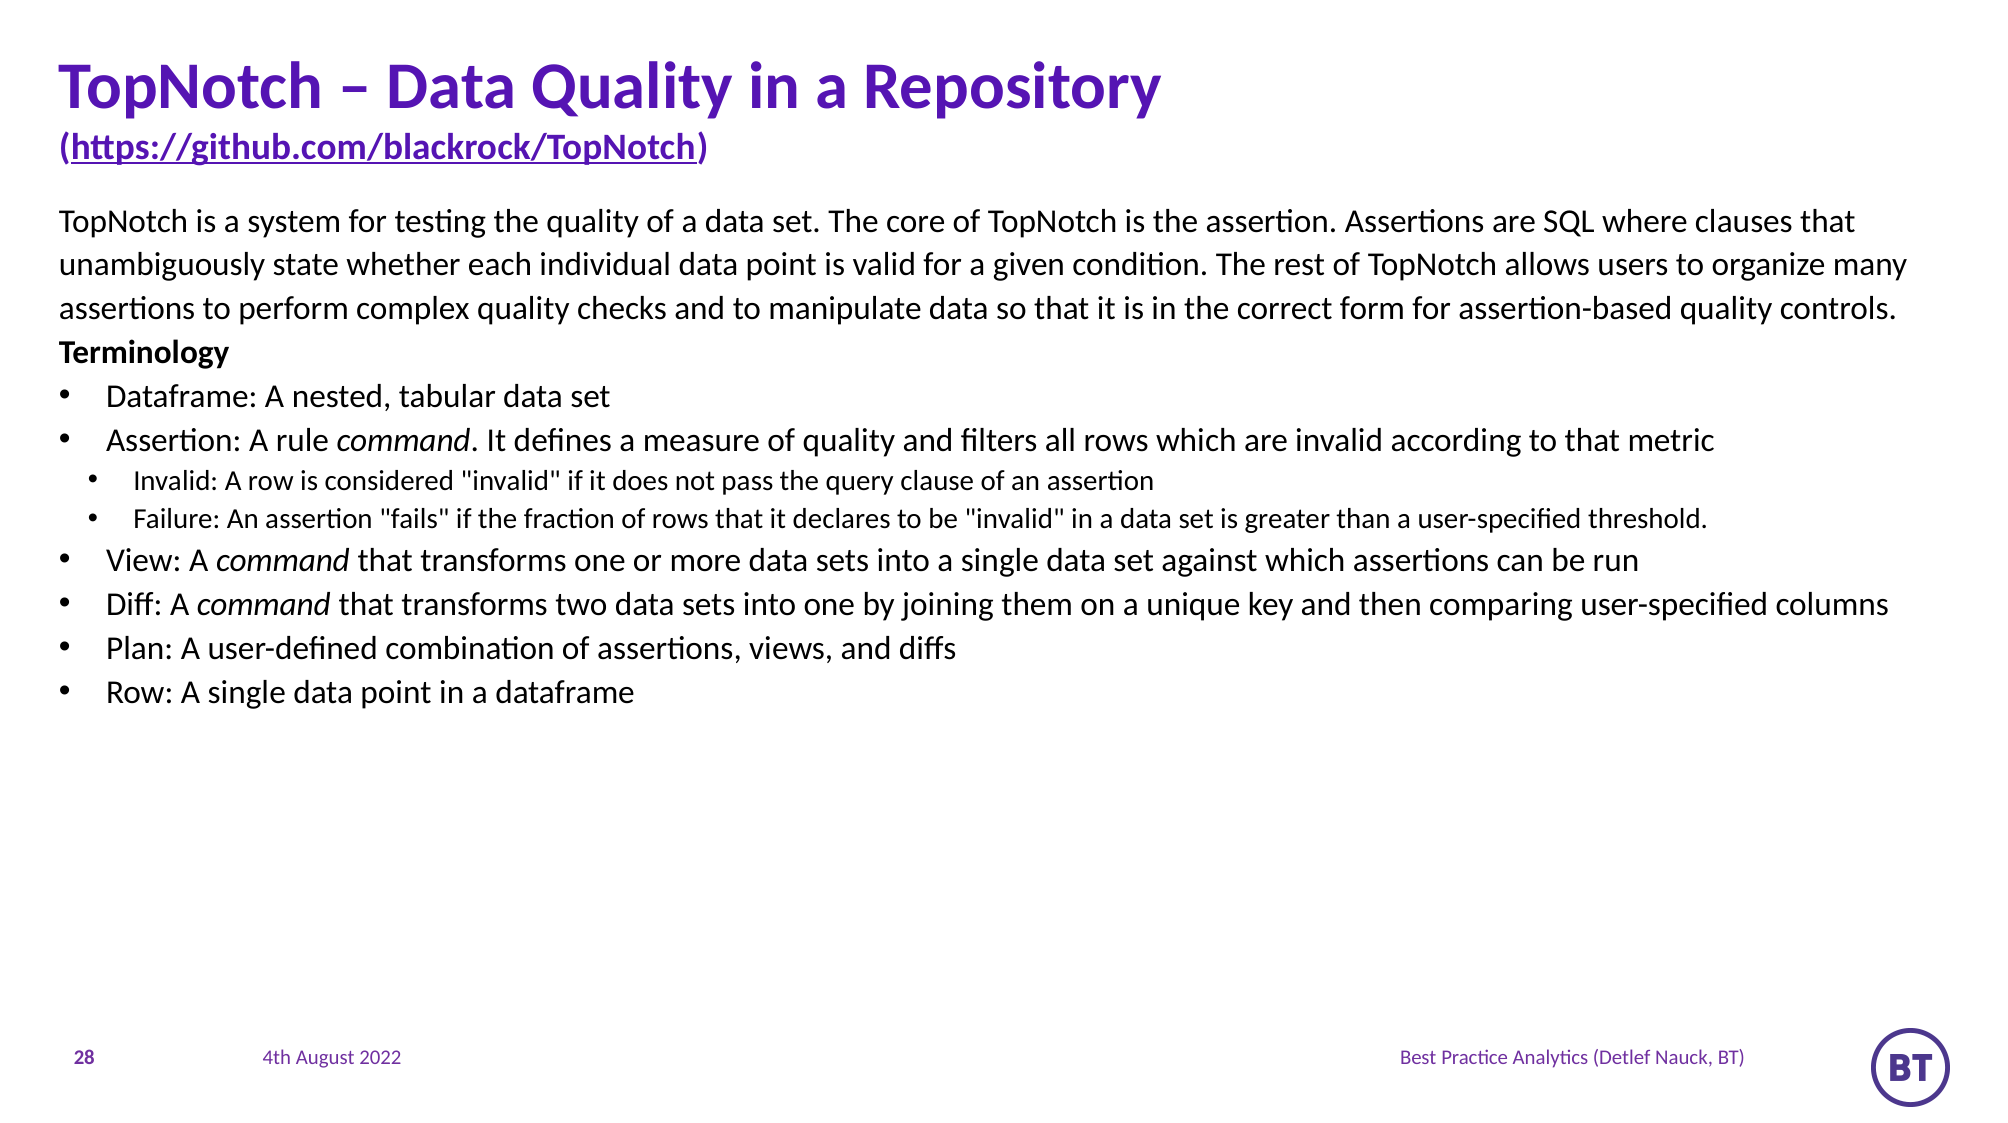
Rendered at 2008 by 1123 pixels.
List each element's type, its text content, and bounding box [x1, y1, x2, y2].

footer Best Practice Analytics (Detlef Nauck, BT) [602, 1036, 1760, 1080]
slide_number 28 [59, 1036, 119, 1080]
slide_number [247, 1036, 555, 1080]
picture [1871, 1028, 1950, 1107]
title TopNotch – Data Quality in a Repository (https://github.com/blackrock/TopNotch) [59, 42, 1950, 173]
list TopNotch is a system for testing the quality of a data set. The core of TopNotch is the assertion. Assertions are SQL where clauses that unambiguously state whether each individual data point is valid for a given condition. The rest of TopNotch allows users to organize many assertions to perform complex quality checks and to manipulate data so that it is in the correct form for assertion-based quality controls. Terminology Dataframe: A nested, tabular data set Assertion: A rule command. It defines a measure of quality and filters all rows which are invalid according to that metric Invalid: A row is considered "invalid" if it does not pass the query clause of an assertion Failure: An assertion "fails" if the fraction of rows that it declares to be "invalid" in a data set is greater than a user-specified threshold. View: A command that transforms one or more data sets into a single data set against which assertions can be run Diff: A command that transforms two data sets into one by joining them on a unique key and then comparing user-specified columns Plan: A user-defined combination of assertions, views, and diffs Row: A single data point in a dataframe [59, 194, 1950, 999]
